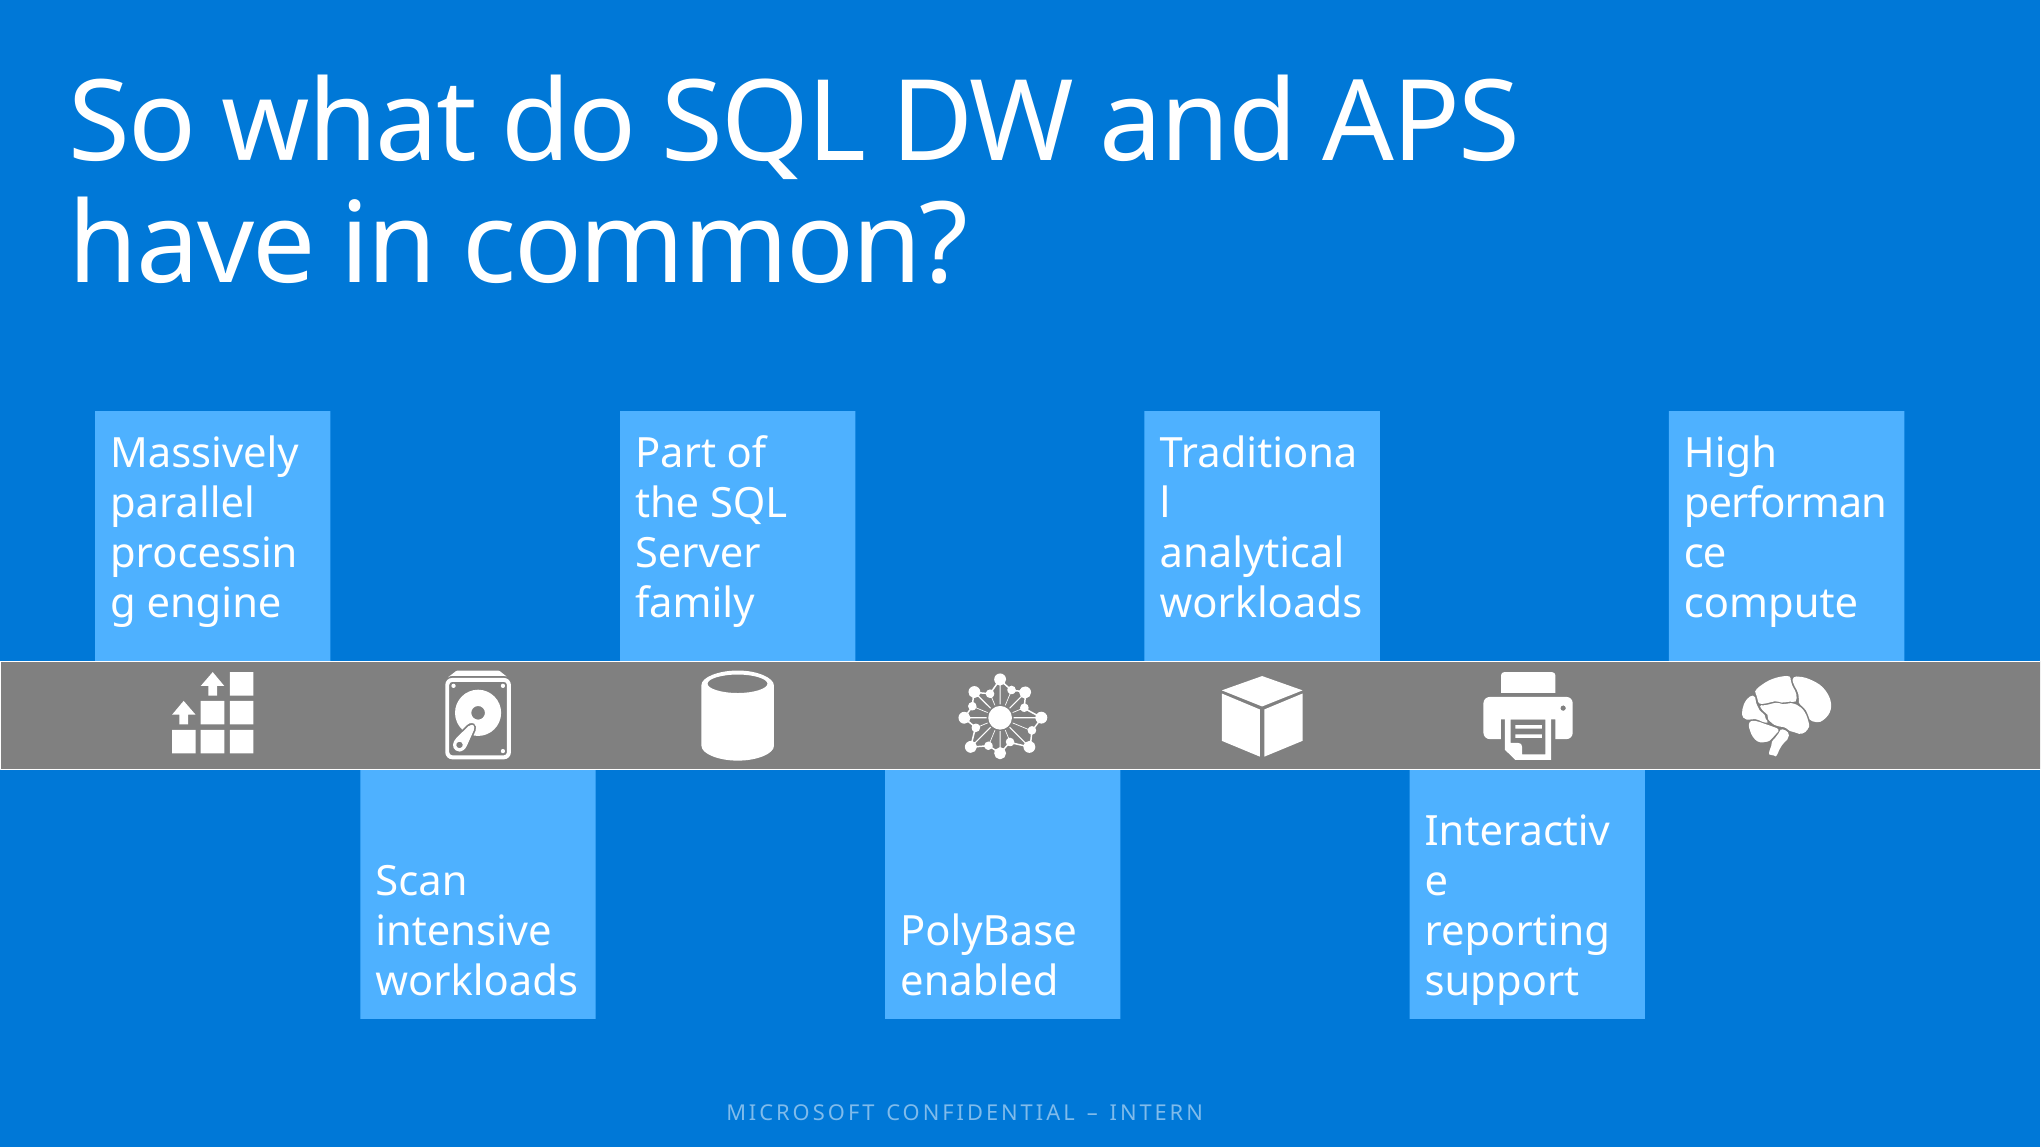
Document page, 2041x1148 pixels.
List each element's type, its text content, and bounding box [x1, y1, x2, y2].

text_box [172, 729, 196, 754]
text_box [1742, 675, 1832, 757]
text_box Part of the SQL Server family [619, 410, 856, 660]
text_box [0, 660, 2041, 770]
text_box [958, 673, 1048, 760]
text_box Interactive reporting support [1409, 770, 1646, 1020]
text_box [200, 700, 225, 725]
text_box [200, 672, 225, 696]
text_box Traditional analytical workloads [1144, 410, 1381, 660]
text_box [229, 672, 254, 696]
text_box PolyBase enabled [884, 770, 1121, 1020]
title So what do SQL DW and APS have in common? [45, 48, 1573, 199]
text_box Massively parallel processing engine [94, 410, 331, 660]
text_box [1264, 693, 1303, 757]
text_box [1221, 676, 1303, 707]
text_box [200, 729, 225, 754]
text_box [701, 670, 774, 761]
text_box [229, 700, 254, 725]
text_box [445, 670, 511, 760]
text_box Scan intensive workloads [359, 770, 597, 1020]
text_box High performance compute [1668, 410, 1905, 660]
text_box [1221, 693, 1260, 757]
text_box [229, 729, 254, 754]
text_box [1483, 671, 1573, 761]
text_box [172, 700, 196, 725]
